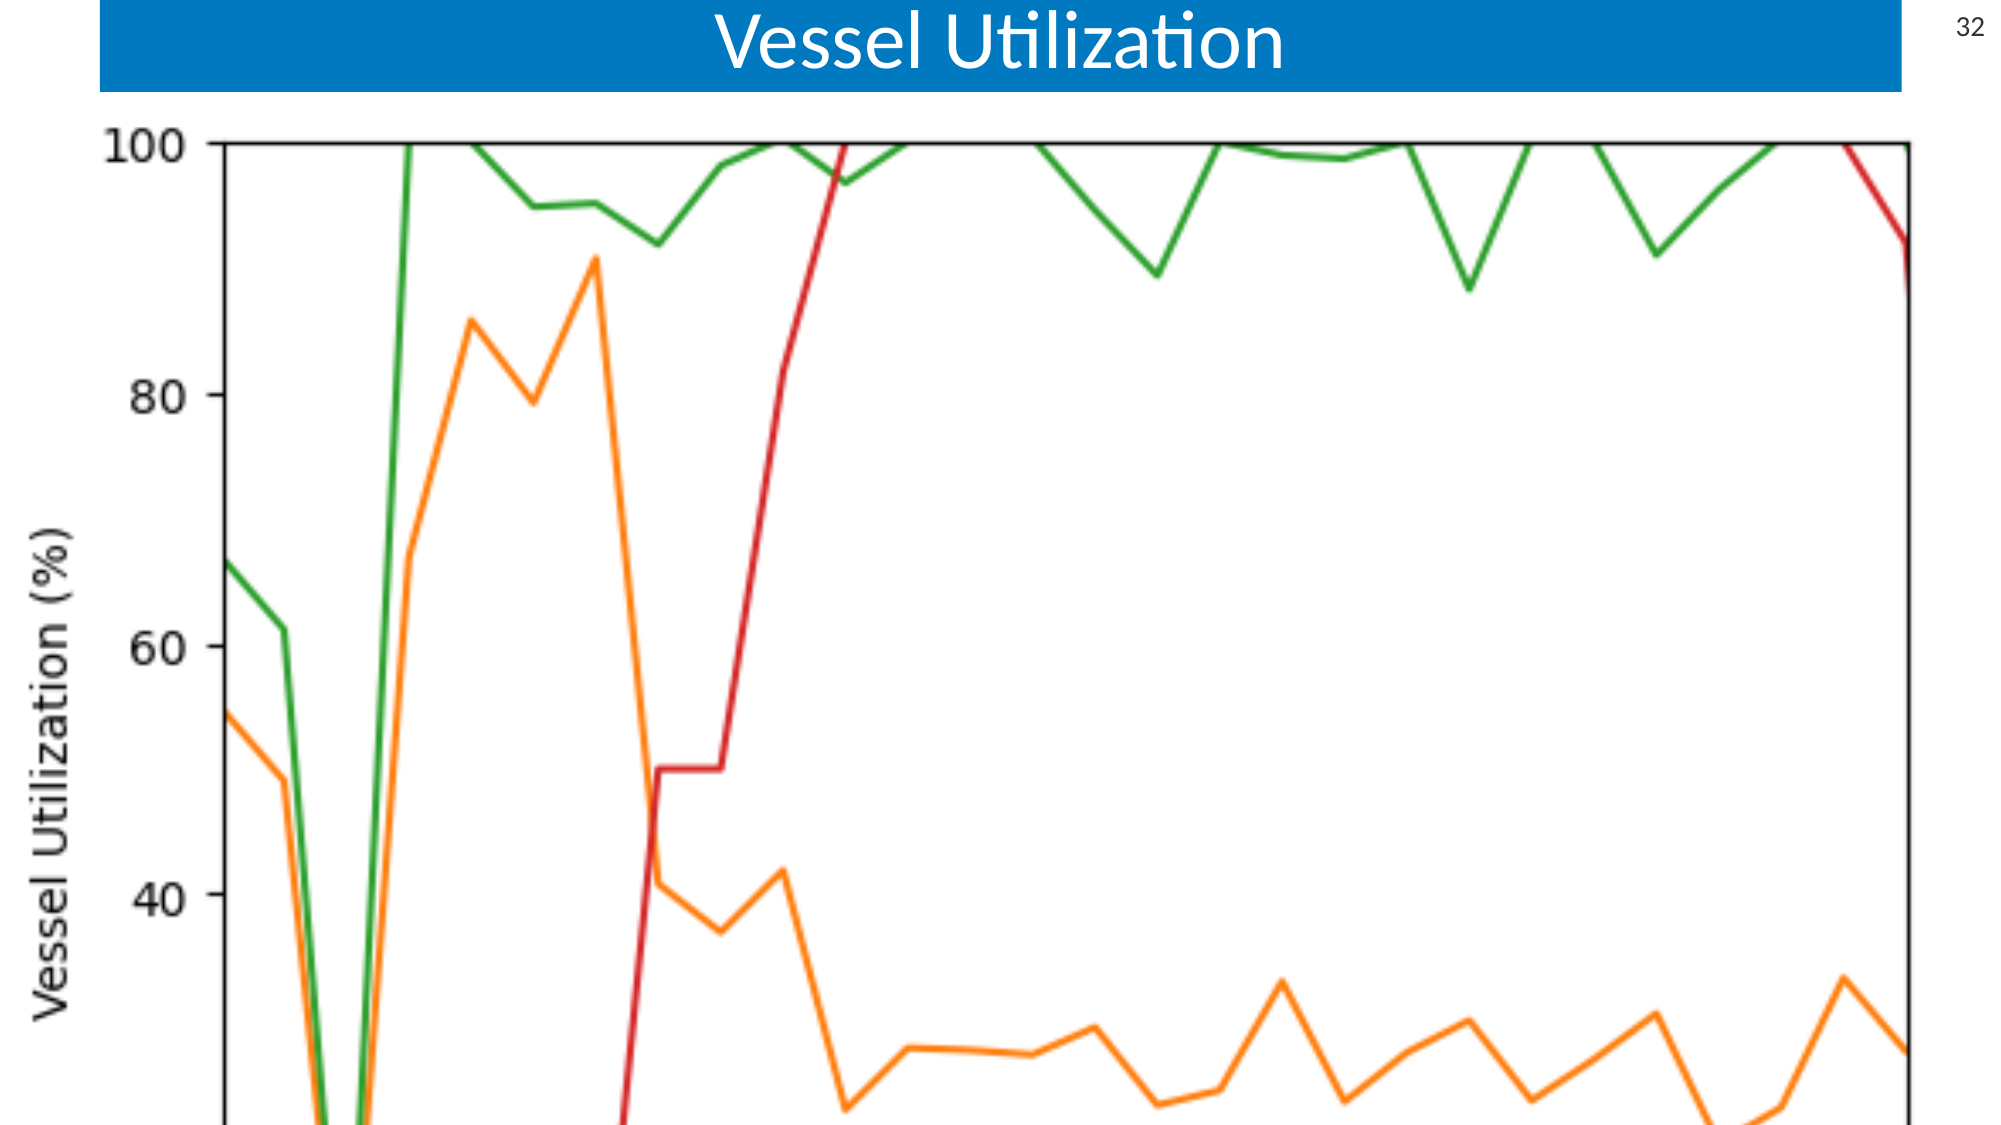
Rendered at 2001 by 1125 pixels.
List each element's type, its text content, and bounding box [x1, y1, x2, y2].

title Vessel Utilization [99, 0, 1902, 91]
picture [0, 92, 2000, 1125]
